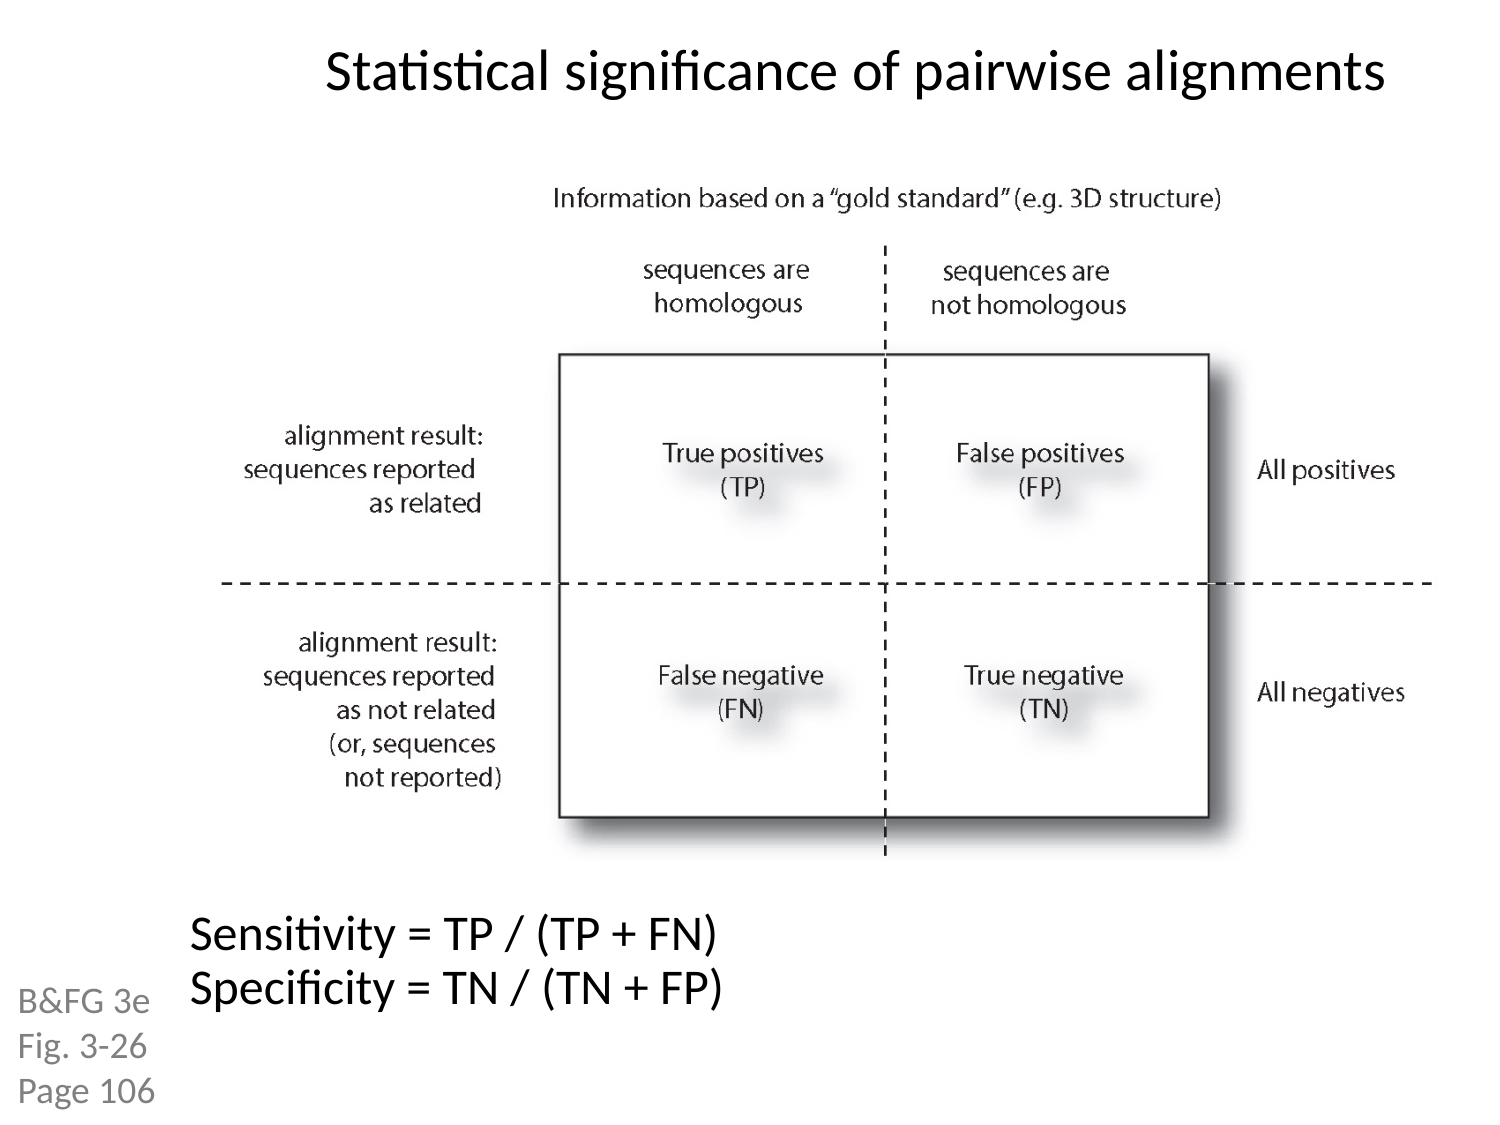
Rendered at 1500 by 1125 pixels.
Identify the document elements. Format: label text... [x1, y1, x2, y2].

text_box Sensitivity = TP / (TP + FN) Specificity = TN / (TN + FP) [174, 899, 1500, 1023]
picture [174, 187, 1481, 861]
text_box Statistical significance of pairwise alignments [249, 24, 1463, 110]
text_box B&FG 3e Fig. 3-26 Page 106 [2, 968, 171, 1119]
